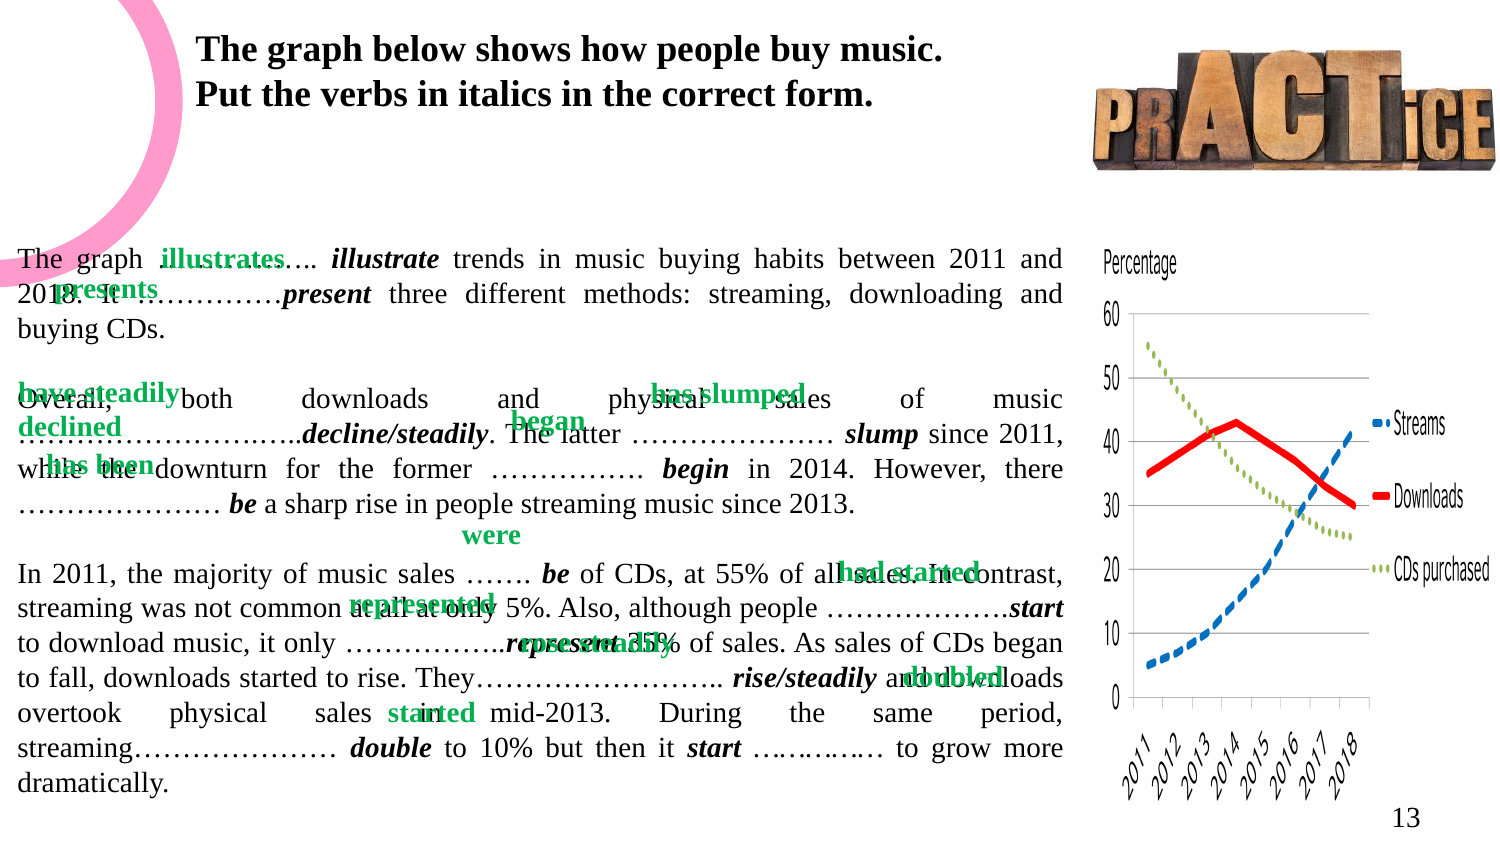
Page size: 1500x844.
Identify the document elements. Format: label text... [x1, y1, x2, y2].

text_box has slumped [635, 366, 854, 417]
title The graph below shows how people buy music. Put the verbs in italics in the correct form. [180, 0, 986, 138]
text_box represented [333, 576, 552, 627]
text_box The graph …………….. illustrate trends in music buying habits between 2011 and 2018. It ……………present three different methods: streaming, downloading and buying CDs. Overall, both downloads and physical sales of music …………………….…..decline/steadily. The latter ………………… slump since 2011, while the downturn for the former ……………. begin in 2014. However, there ………………… be a sharp rise in people streaming music since 2013. In 2011, the majority of music sales ……. be of CDs, at 55% of all sales. In contrast, streaming was not common at all at only 5%. Also, although people ……………….start to download music, it only ……………..represent 35% of sales. As sales of CDs began to fall, downloads started to rise. They…………………….. rise/steadily and downloads overtook physical sales in mid-2013. During the same period, streaming………………… double to 10% but then it start …………… to grow more dramatically. [2, 231, 1079, 842]
text_box presents [39, 261, 181, 312]
text_box rose steadily [504, 616, 723, 666]
text_box started [372, 685, 512, 736]
text_box illustrates [146, 231, 329, 282]
text_box has been [31, 437, 250, 488]
text_box doubled [887, 649, 1027, 700]
text_box began [495, 393, 635, 444]
text_box had started [822, 545, 1041, 595]
picture [1088, 0, 1500, 844]
text_box were [446, 507, 546, 558]
text_box have steadily declined [2, 365, 306, 451]
